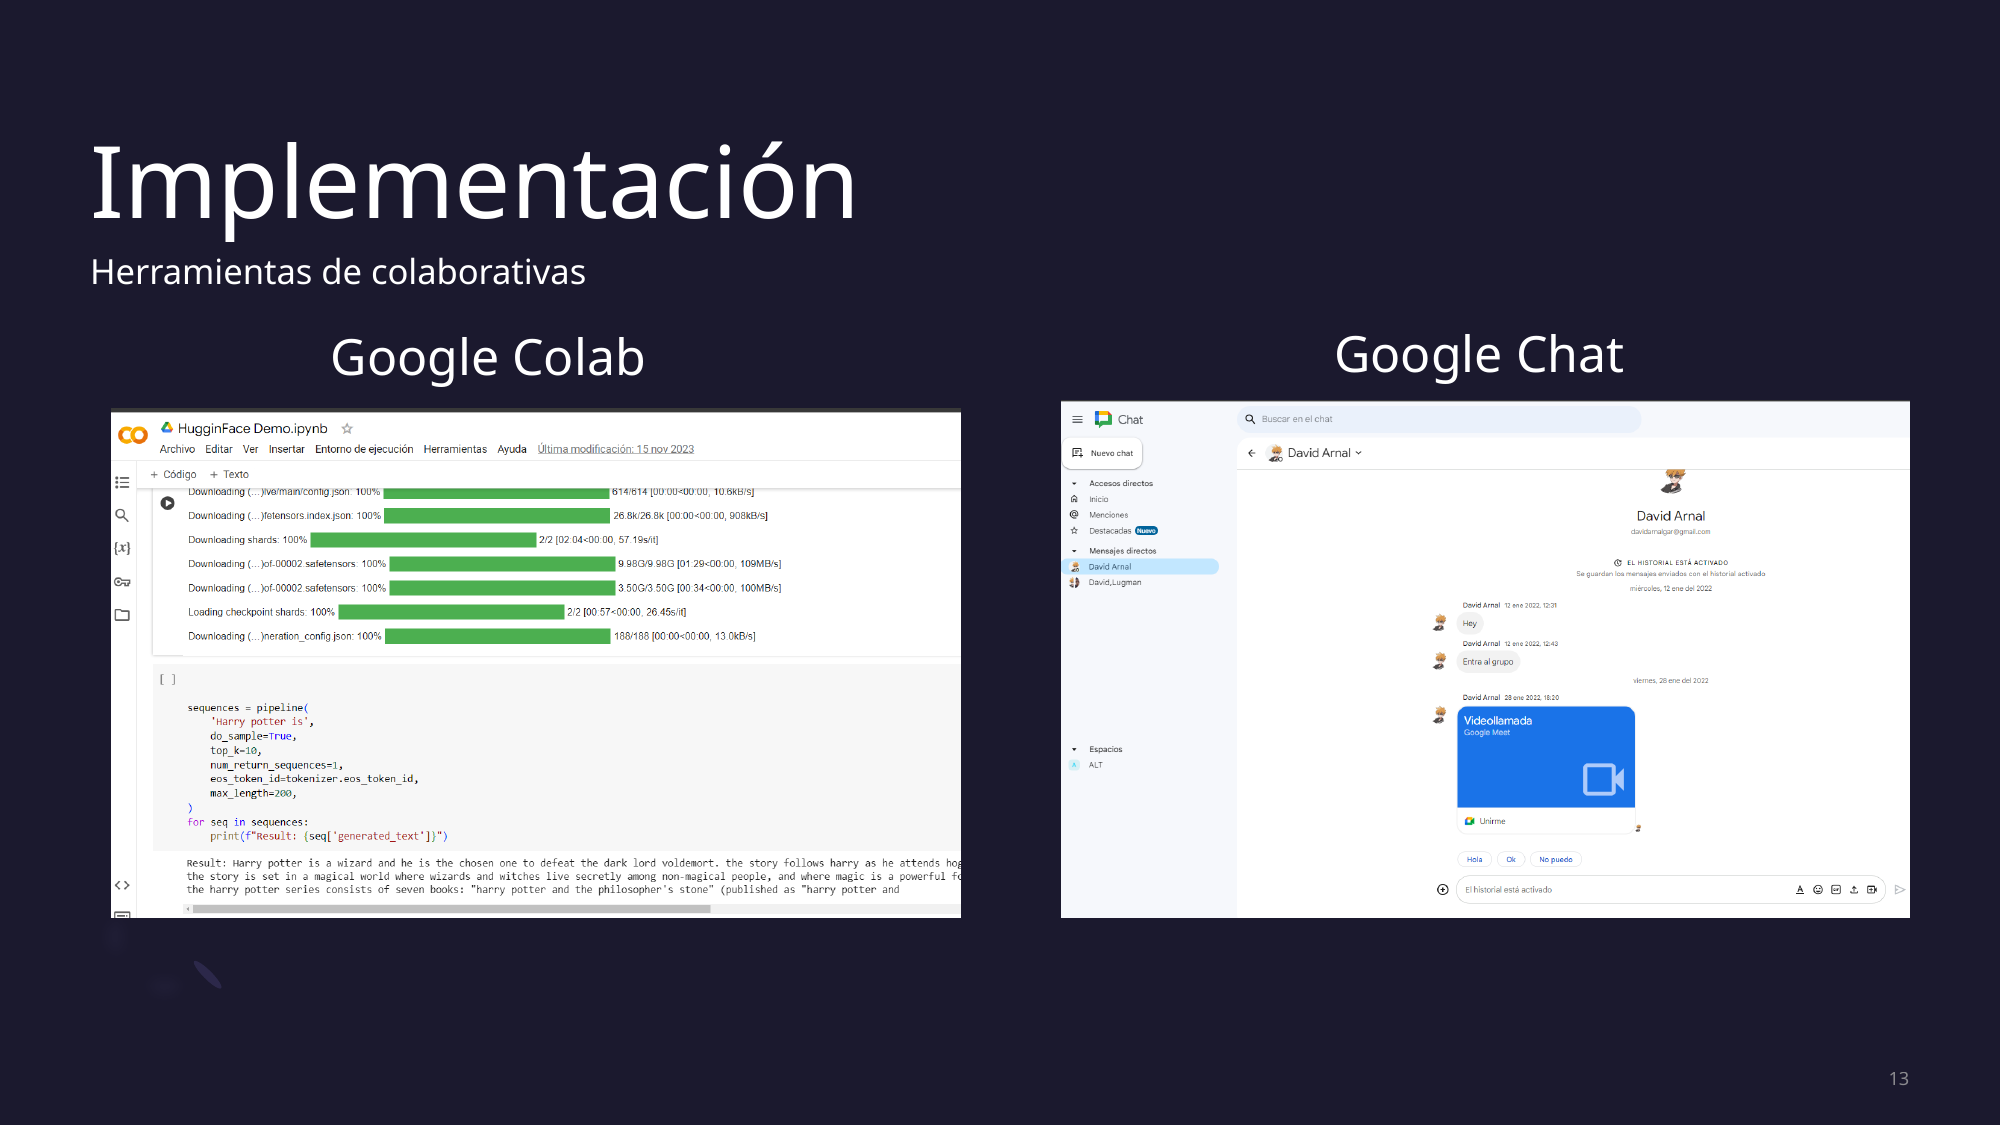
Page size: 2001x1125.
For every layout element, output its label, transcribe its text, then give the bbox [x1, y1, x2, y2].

text_box Google Chat [1319, 315, 1737, 390]
text_box Google Colab [315, 318, 734, 393]
title Implementación [90, 131, 1910, 290]
text_box Herramientas de colaborativas [90, 254, 664, 318]
picture [111, 408, 961, 918]
picture [1061, 400, 1910, 918]
slide_number 13 [1632, 1067, 1910, 1093]
